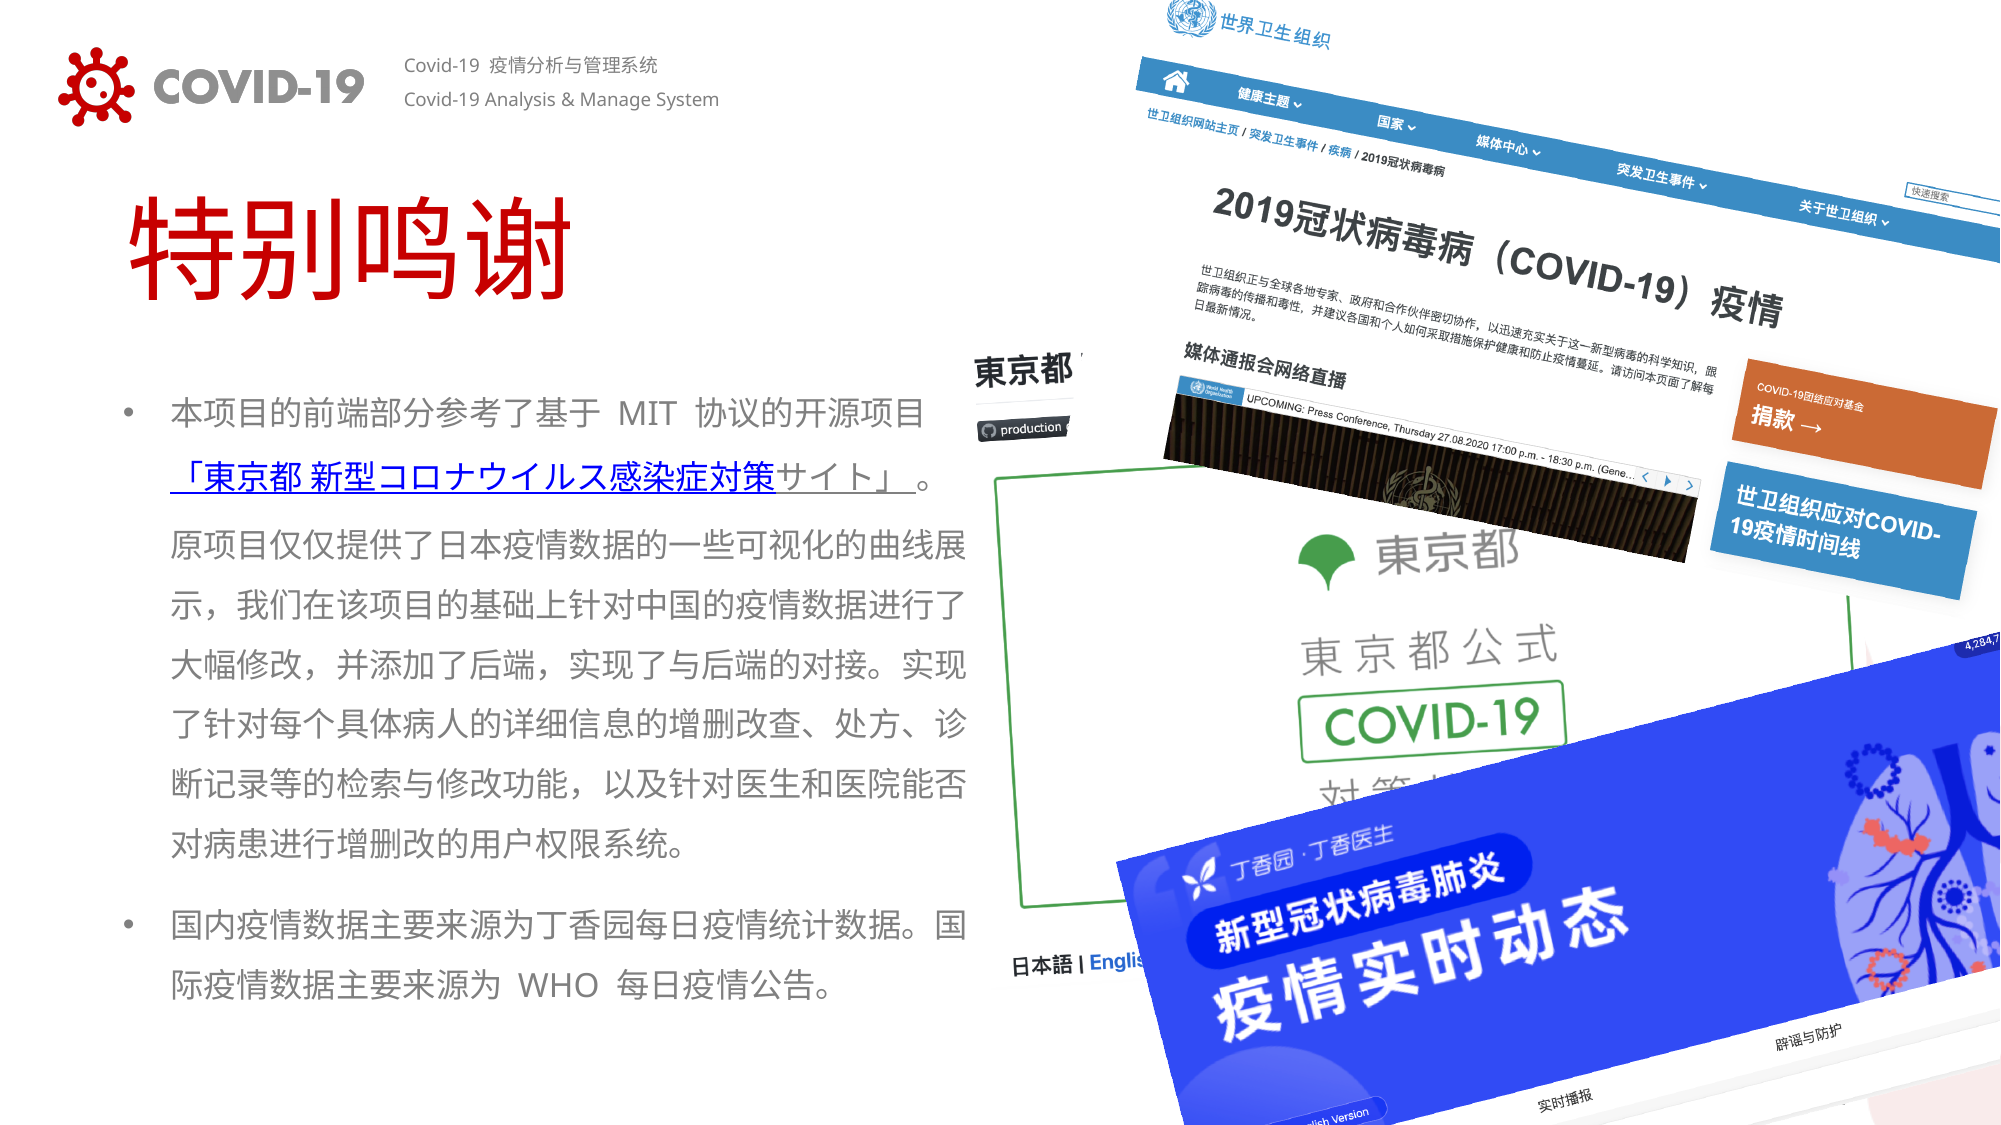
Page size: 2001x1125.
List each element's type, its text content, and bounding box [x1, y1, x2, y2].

list Covid-19 疫情分析与管理系统 Covid-19 Analysis & Manage System [395, 56, 867, 154]
picture [952, 0, 2001, 1125]
picture [56, 45, 367, 129]
text_box 本项目的前端部分参考了基于 MIT 协议的开源项目 「東京都 新型コロナウイルス感染症対策サイト」 。原项目仅仅提供了日本疫情数据的一些可视化的曲线展示，我们在该项目的基础上针对中国的疫情数据进行了大幅修改，并添加了后端，实现了与后端的对接。实现了针对每个具体病人的详细信息的增删改查、处方、诊断记录等的检索与修改功能，以及针对医生和医院能否对病患进行增删改的用户权限系统。 国内疫情数据主要来源为丁香园每日疫情统计数据。国际疫情数据主要来源为 WHO 每日疫情公告。 [115, 364, 982, 1125]
text_box 特别鸣谢 [117, 171, 1101, 322]
